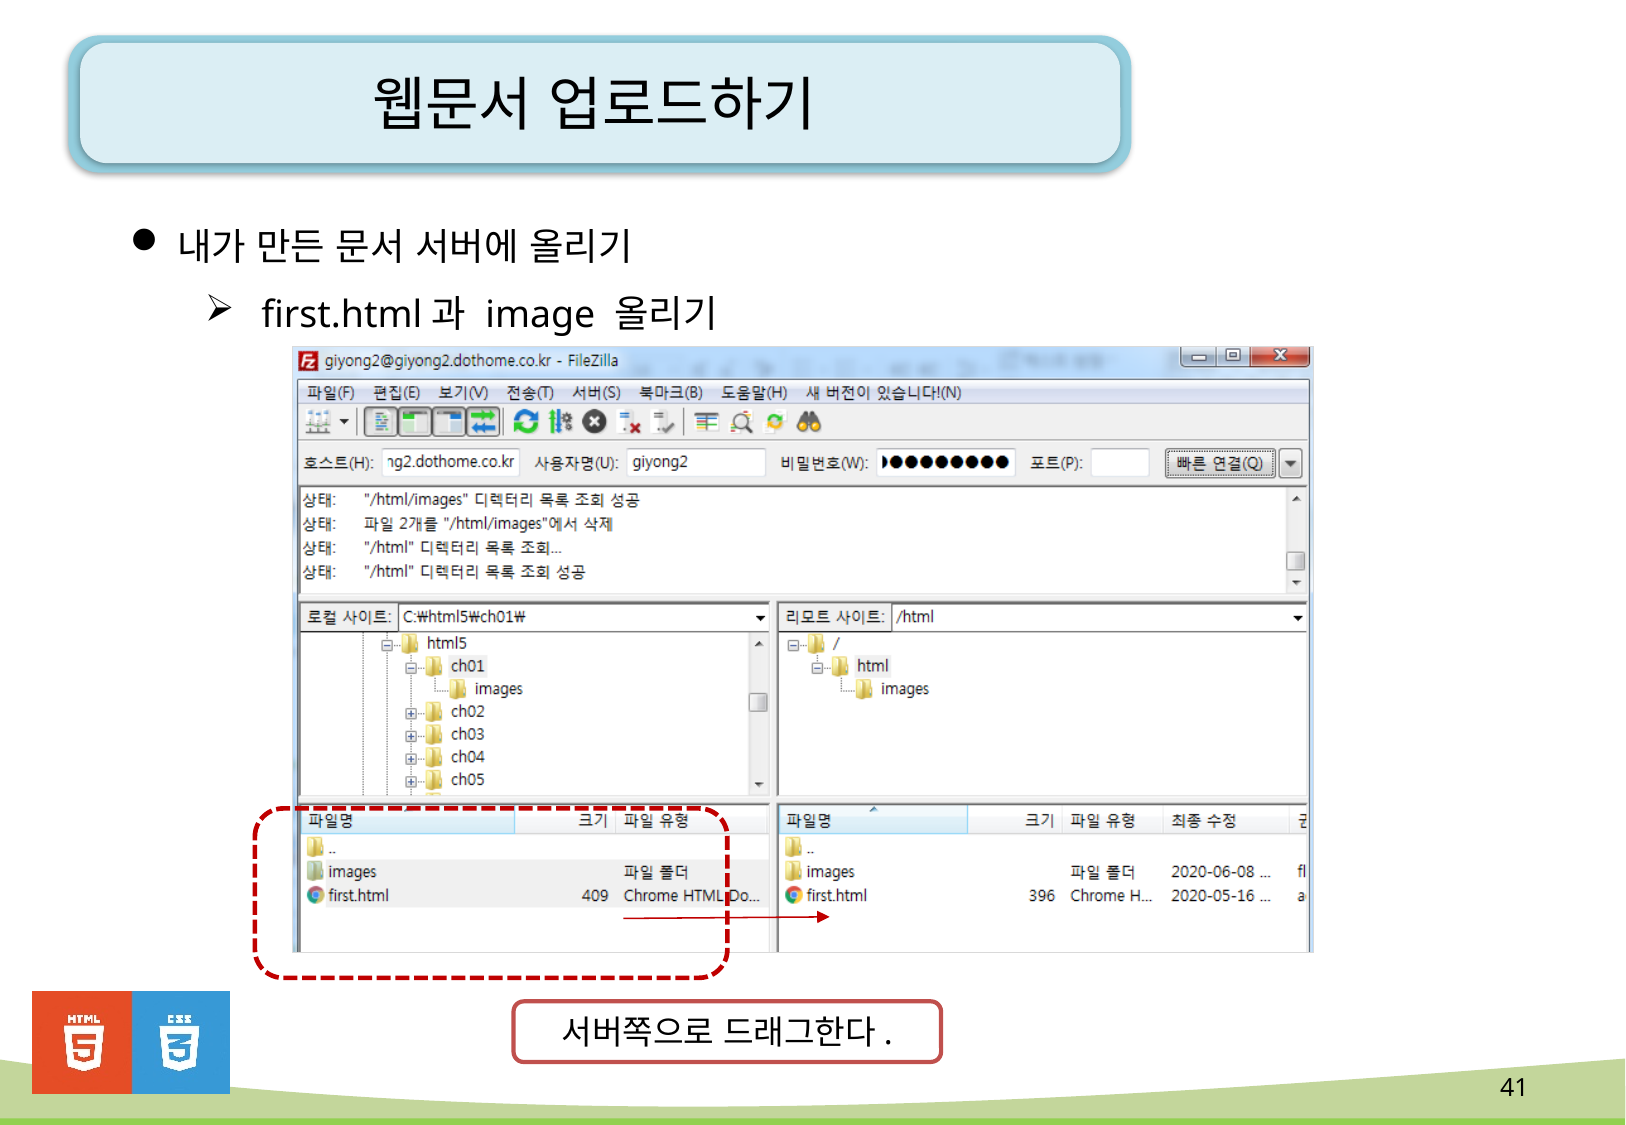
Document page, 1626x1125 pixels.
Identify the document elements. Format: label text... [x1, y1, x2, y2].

text_box [252, 806, 728, 980]
picture [32, 991, 230, 1094]
text_box 내가 만든 문서 서버에 올리기 first.html과 image 올리기 [115, 192, 1544, 343]
text_box 서버쪽으로 드래그한다. [511, 999, 944, 1065]
title 웹문서 업로드하기 [68, 32, 1121, 173]
picture [292, 345, 1314, 953]
slide_number 41 [1452, 1058, 1544, 1119]
